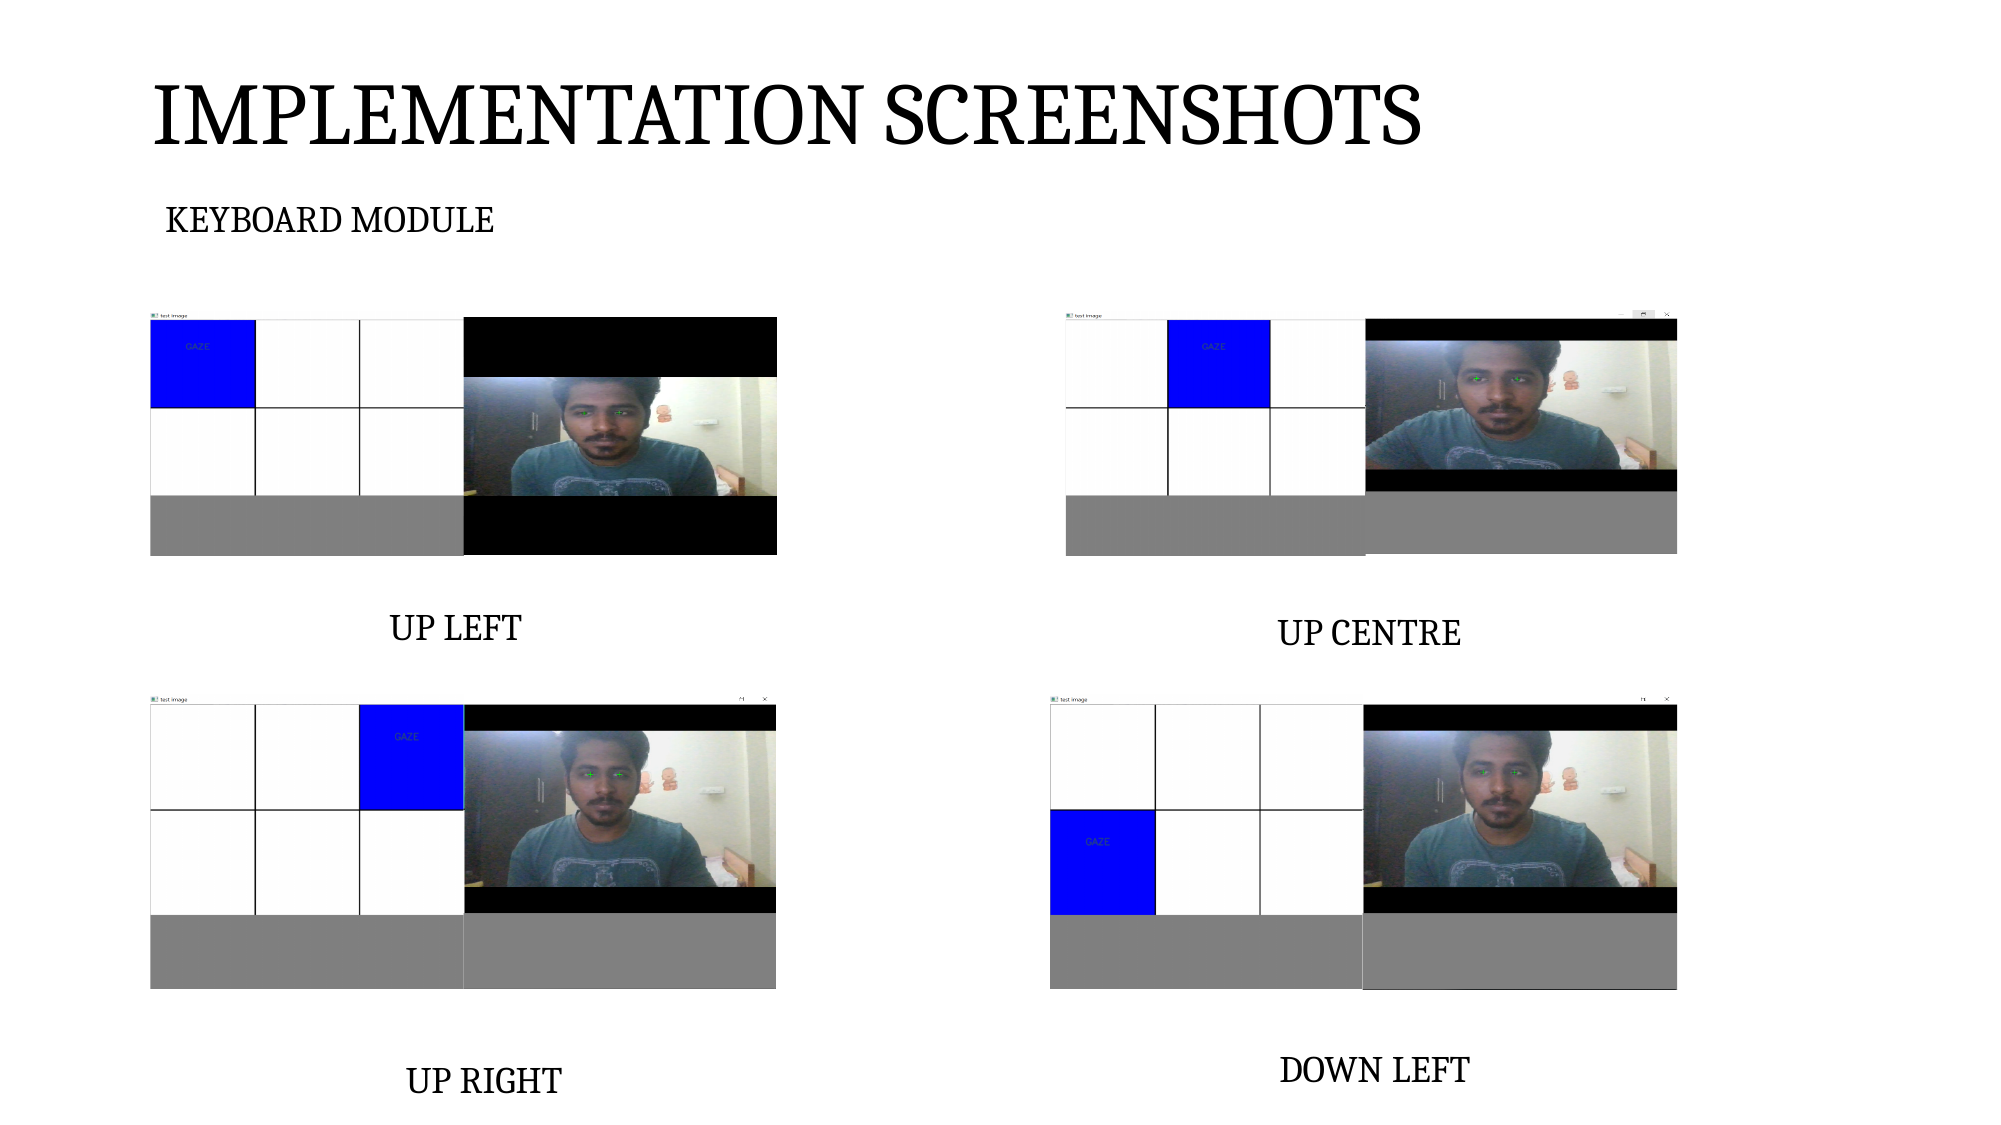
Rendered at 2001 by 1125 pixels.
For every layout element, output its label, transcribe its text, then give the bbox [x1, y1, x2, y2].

title IMPLEMENTATION SCREENSHOTS [137, 59, 1863, 278]
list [1065, 311, 1366, 556]
text_box UP LEFT [152, 595, 760, 656]
text_box KEYBOARD MODULE [150, 187, 729, 248]
picture [1050, 694, 1678, 990]
picture [1365, 310, 1678, 555]
picture [463, 317, 777, 556]
text_box UP RIGHT [177, 1048, 791, 1109]
picture [150, 694, 776, 990]
text_box DOWN LEFT [1064, 1037, 1687, 1098]
text_box UP CENTRE [1060, 600, 1679, 661]
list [150, 311, 465, 556]
